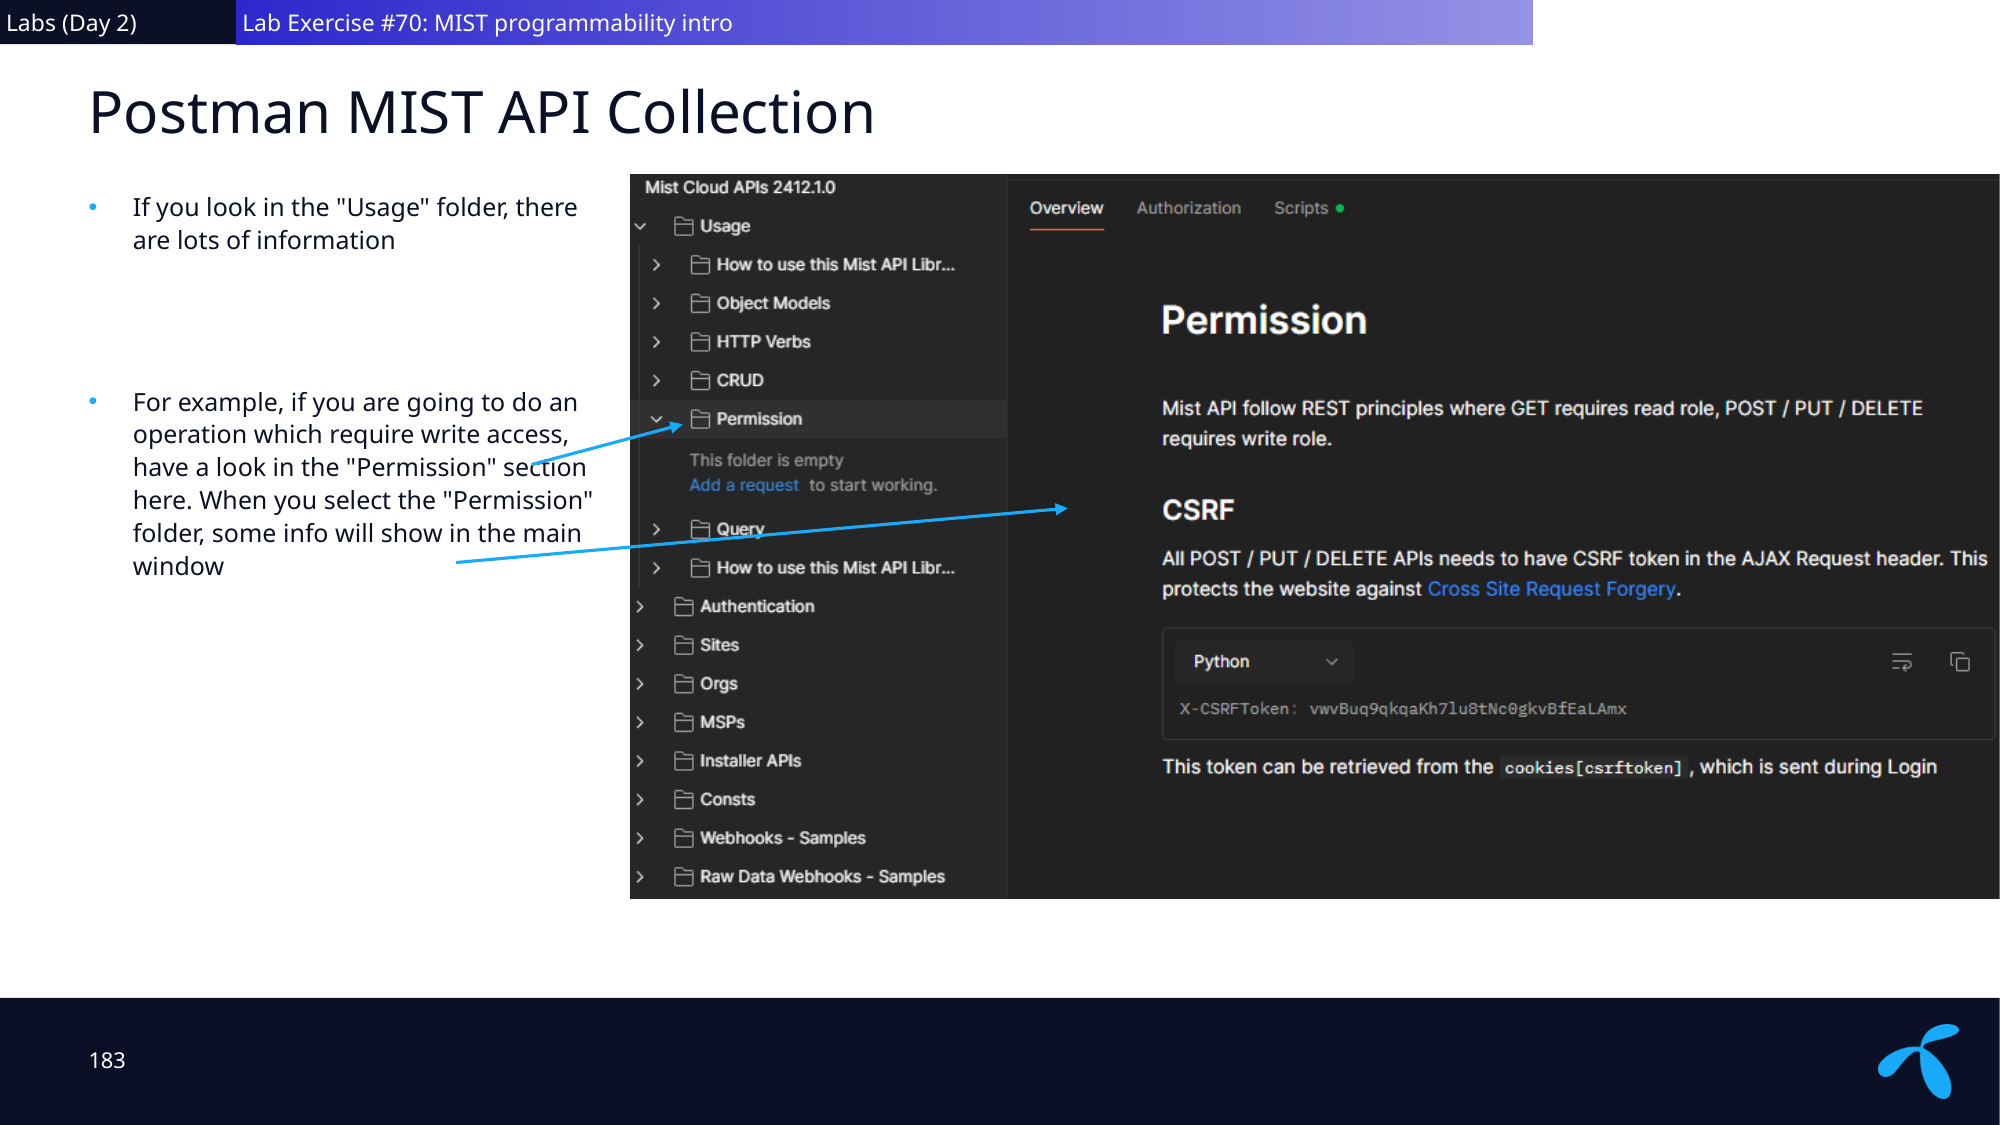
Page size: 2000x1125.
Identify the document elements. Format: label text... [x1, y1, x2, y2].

title Postman MIST API Collection [88, 70, 1911, 160]
picture [629, 174, 2000, 900]
picture [1878, 1024, 1959, 1099]
footer Labs (Day 2) [0, 0, 236, 45]
text_box Lab Exercise #70: MIST programmability intro [236, 0, 1533, 45]
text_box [455, 507, 1069, 563]
list If you look in the "Usage" folder, there are lots of information For example, if you are going to do an operation which require write access, have a look in the "Permission" section here. When you select the "Permission" folder, some info will show in the main window [88, 160, 621, 988]
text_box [531, 423, 684, 465]
slide_number 183 [88, 1024, 237, 1099]
